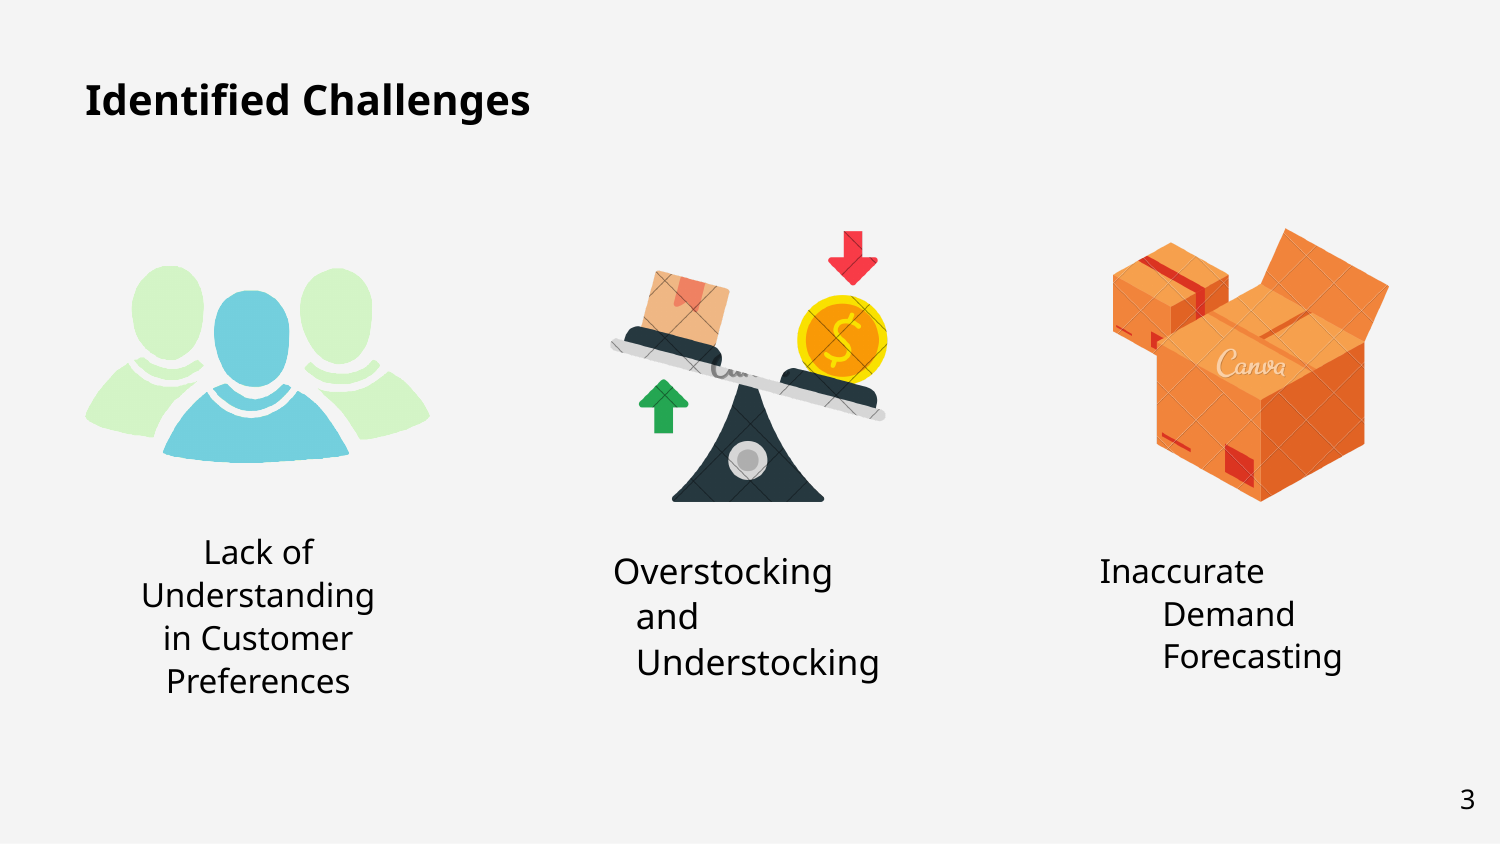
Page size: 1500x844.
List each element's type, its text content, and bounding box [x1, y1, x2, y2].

text_box Inaccurate Demand Forecasting [1099, 546, 1403, 676]
picture [84, 266, 430, 464]
picture [606, 231, 893, 502]
picture [1113, 227, 1389, 502]
title Identified Challenges [83, 73, 1417, 216]
text_box Overstocking and Understocking [612, 544, 887, 683]
slide_number 3 [1455, 781, 1479, 844]
text_box Lack of Understanding in Customer Preferences [127, 527, 388, 701]
